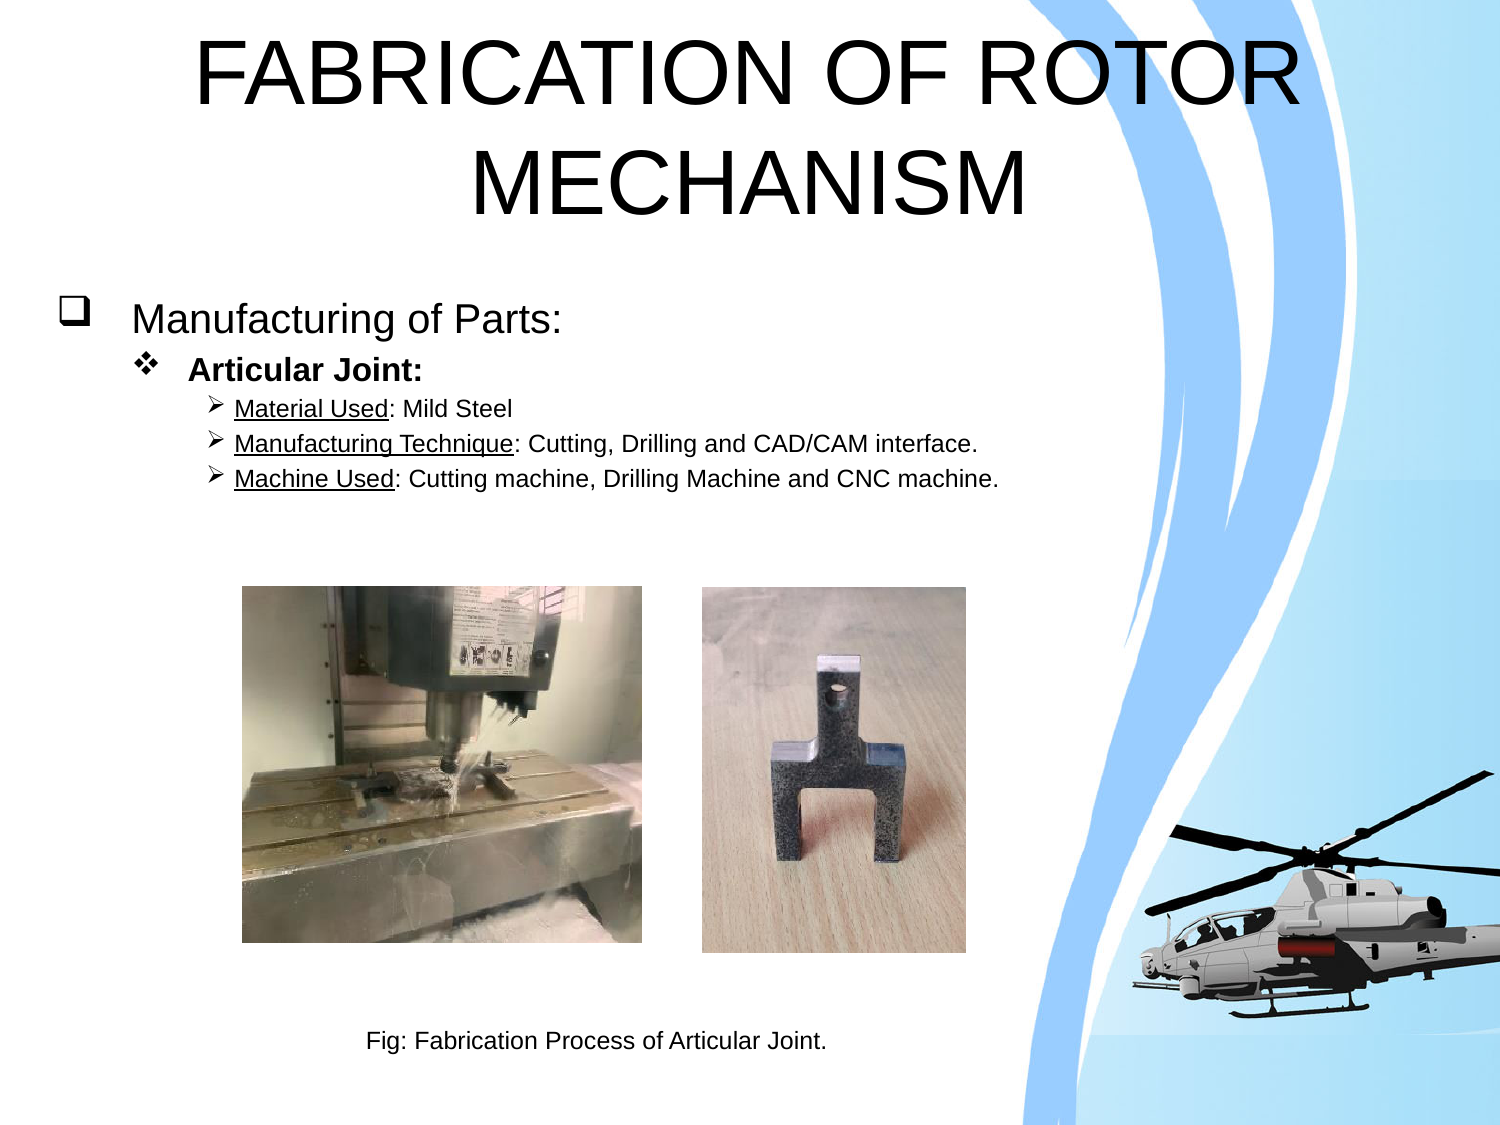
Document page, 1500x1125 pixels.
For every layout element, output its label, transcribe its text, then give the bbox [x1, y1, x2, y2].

text_box FABRICATION OF ROTOR MECHANISM [112, 71, 1388, 284]
subtitle Manufacturing of Parts: Articular Joint: Material Used: Mild Steel Manufacturing Technique: Cutting, Drilling and CAD/CAM interface. Machine Used: Cutting machine, Drilling Machine and CNC machine. [41, 283, 1275, 1083]
picture [0, 0, 1500, 1125]
text_box Fig: Fabrication Process of Articular Joint. [351, 1016, 966, 1062]
